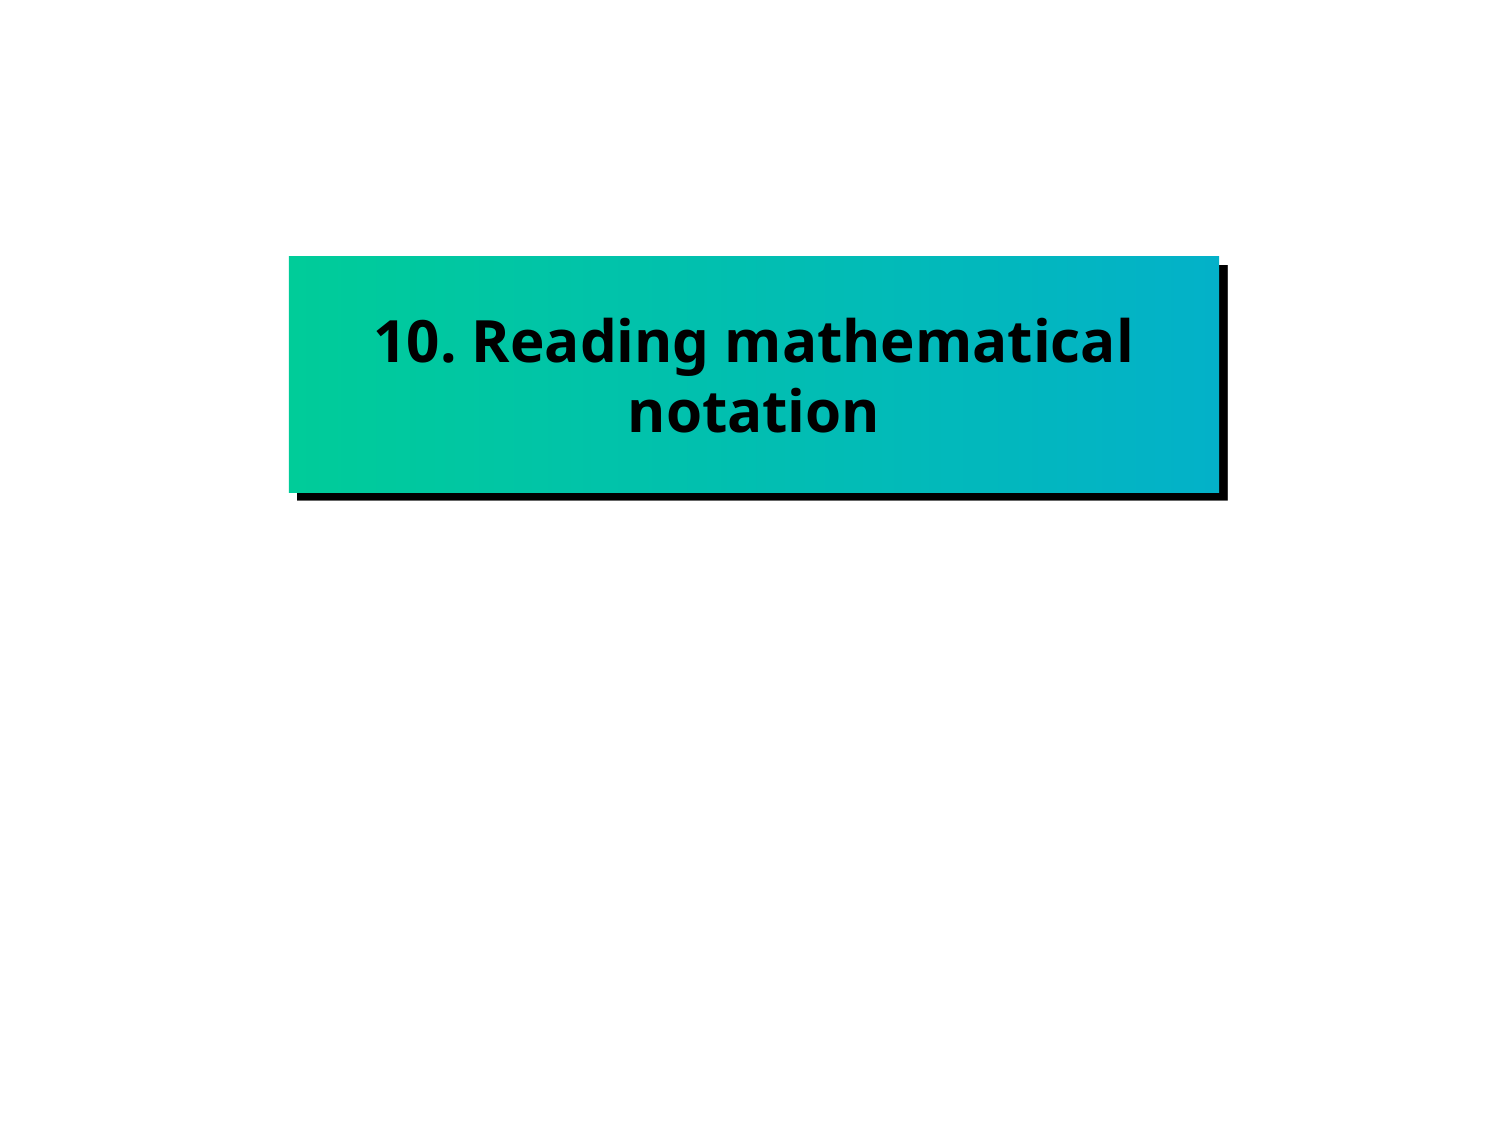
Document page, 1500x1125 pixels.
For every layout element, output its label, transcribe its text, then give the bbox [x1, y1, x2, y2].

title 10. Reading mathematical notation [288, 256, 1220, 493]
